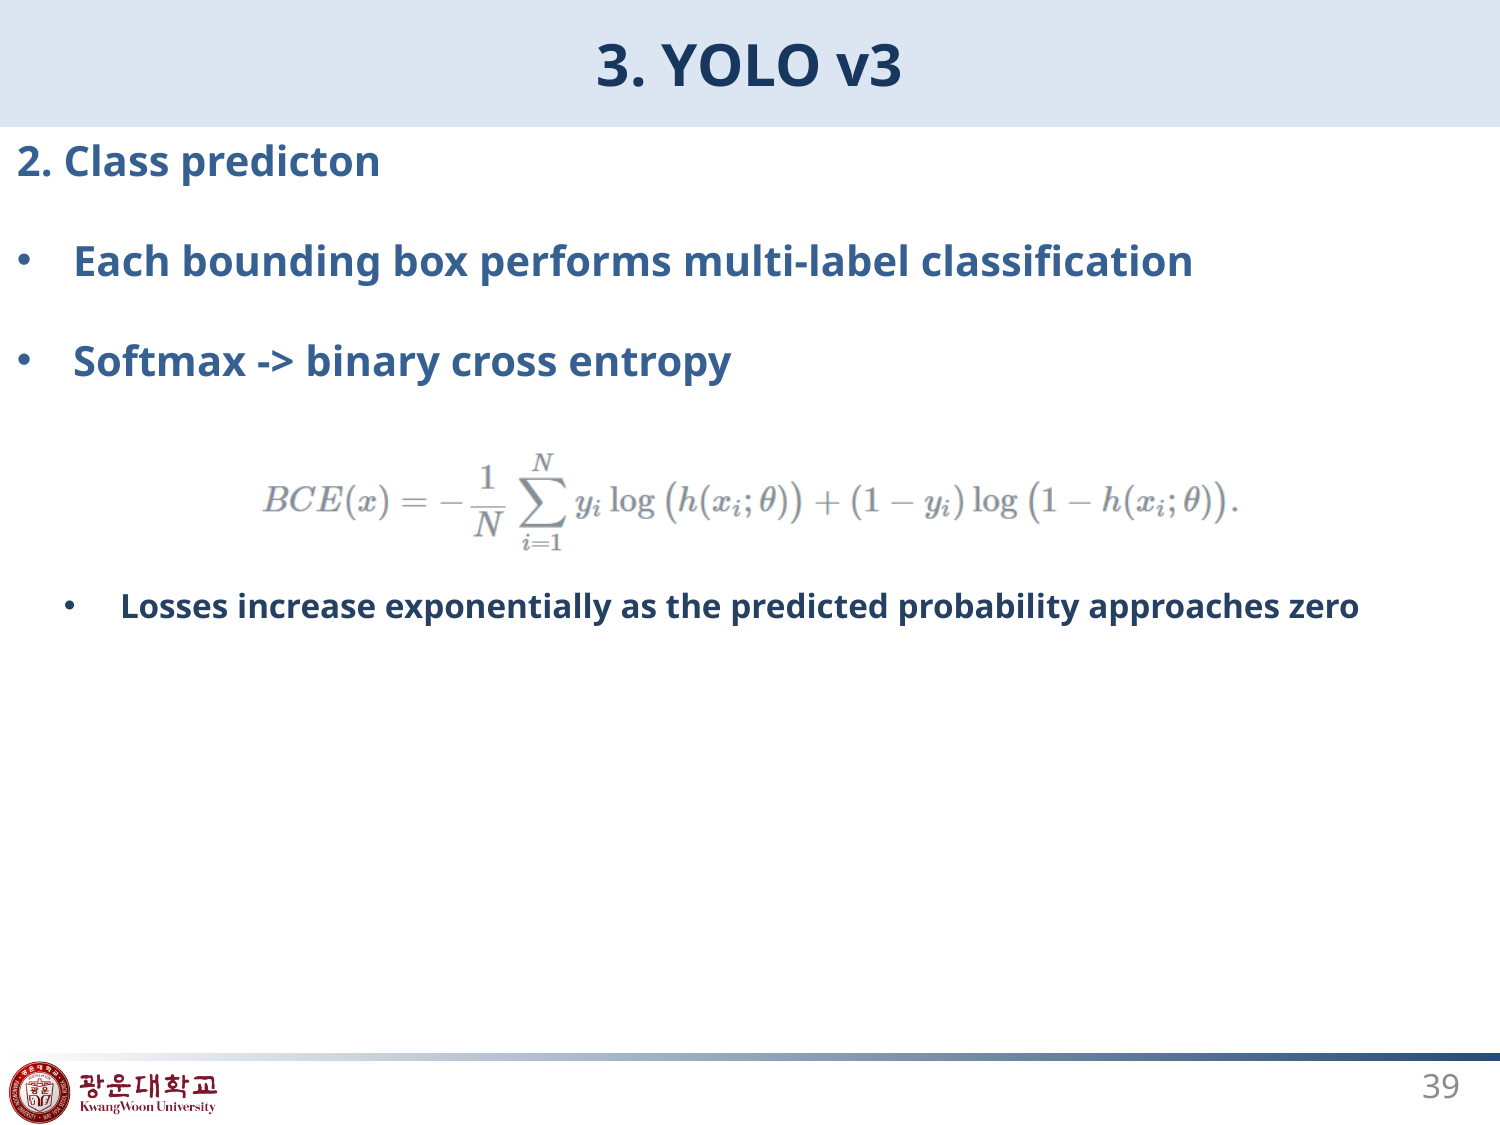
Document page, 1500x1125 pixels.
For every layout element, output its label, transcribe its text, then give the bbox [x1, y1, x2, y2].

picture [3, 1074, 219, 1124]
slide_number 39 [1125, 1074, 1475, 1119]
text_box 2. Class predicton Each bounding box performs multi-label classification Softmax -> binary cross entropy Losses increase exponentially as the predicted probability approaches zero [1, 126, 1500, 1074]
title 3. YOLO v3 [0, 0, 1500, 127]
picture [247, 435, 1253, 563]
